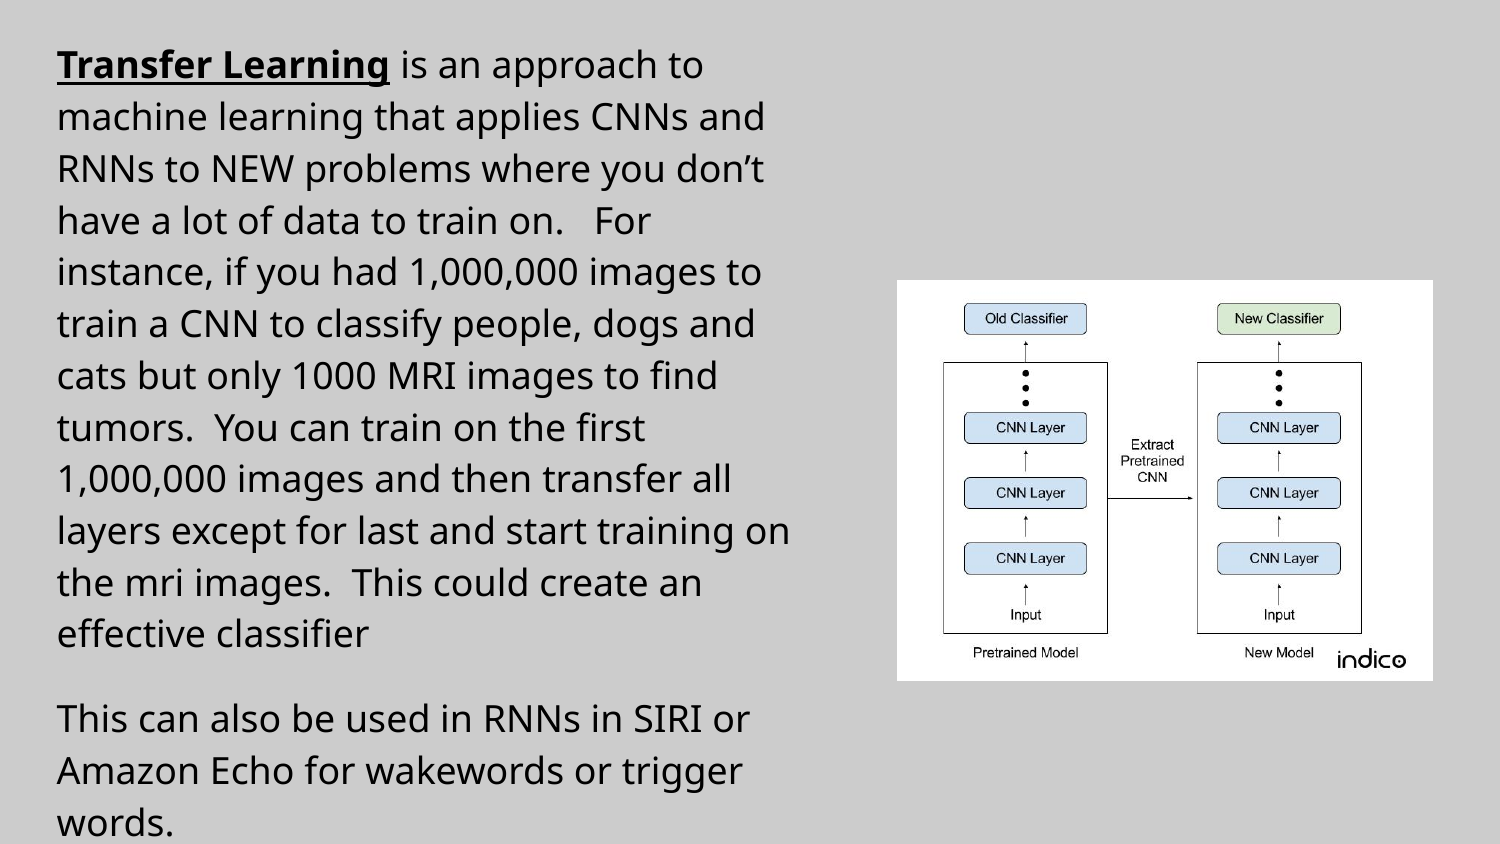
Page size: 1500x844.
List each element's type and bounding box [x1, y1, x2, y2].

title [41, 19, 815, 794]
picture [897, 279, 1433, 682]
